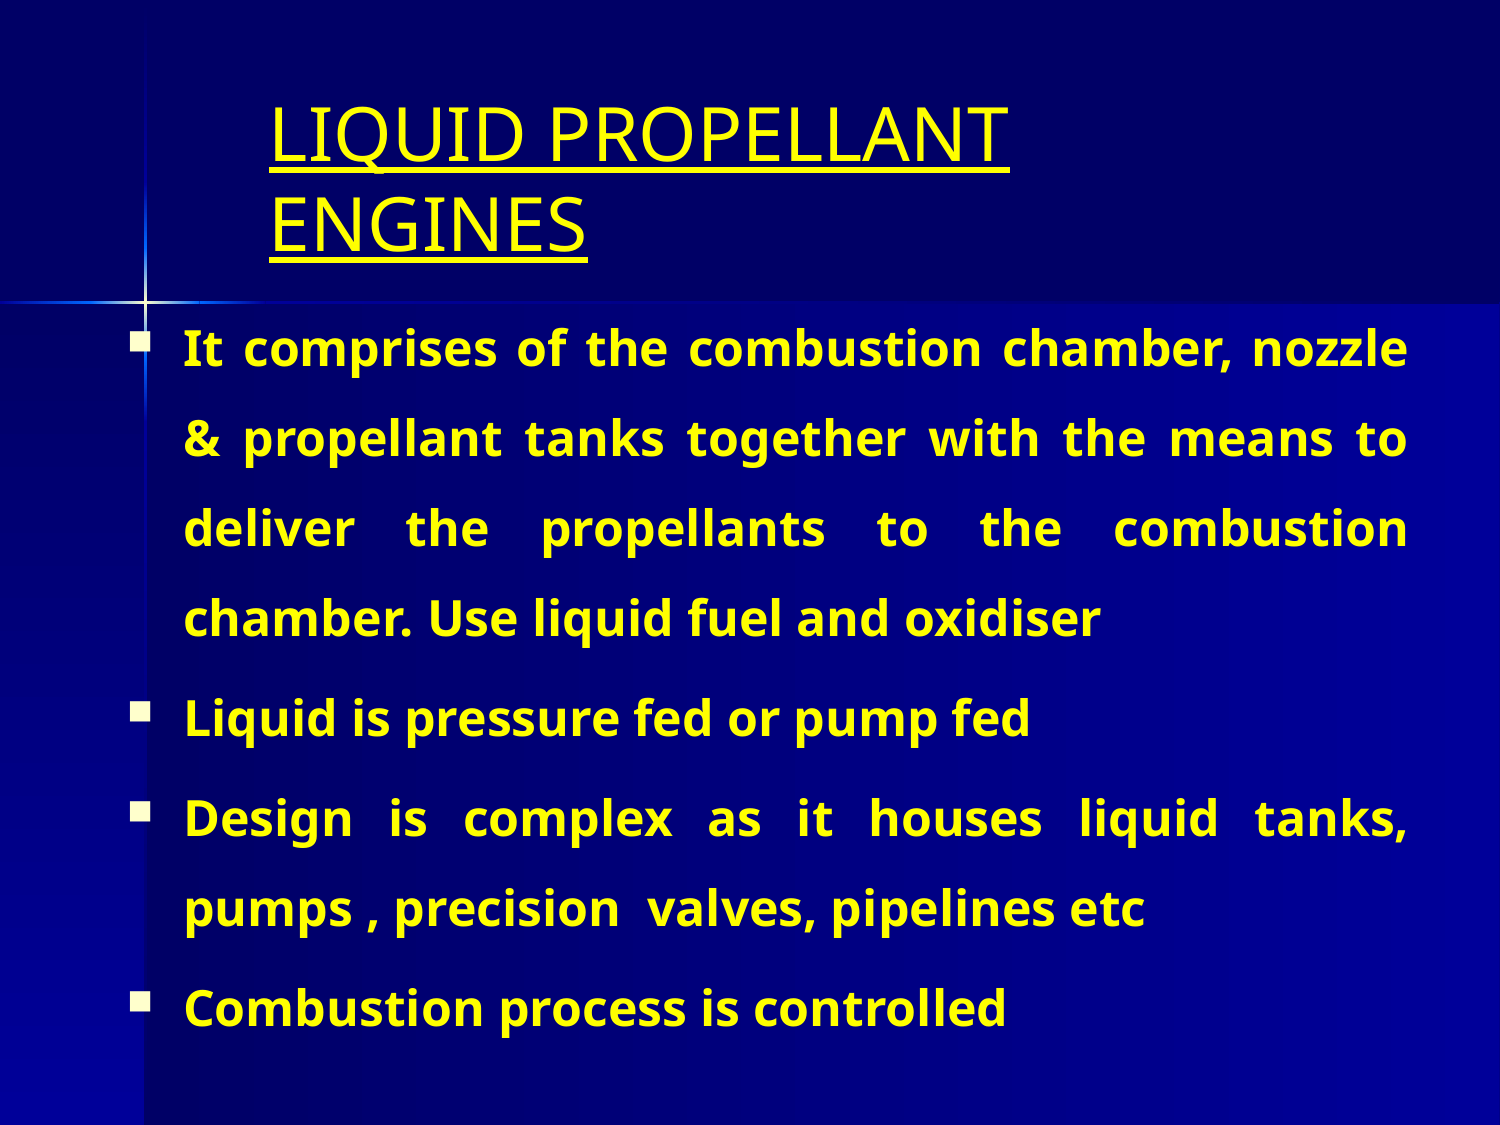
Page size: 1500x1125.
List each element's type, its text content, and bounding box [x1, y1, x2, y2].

title LIQUID PROPELLANT ENGINES [253, 101, 1342, 253]
list It comprises of the combustion chamber, nozzle & propellant tanks together with the means to deliver the propellants to the combustion chamber. Use liquid fuel and oxidiser Liquid is pressure fed or pump fed Design is complex as it houses liquid tanks, pumps , precision valves, pipelines etc Combustion process is controlled [111, 278, 1425, 1105]
